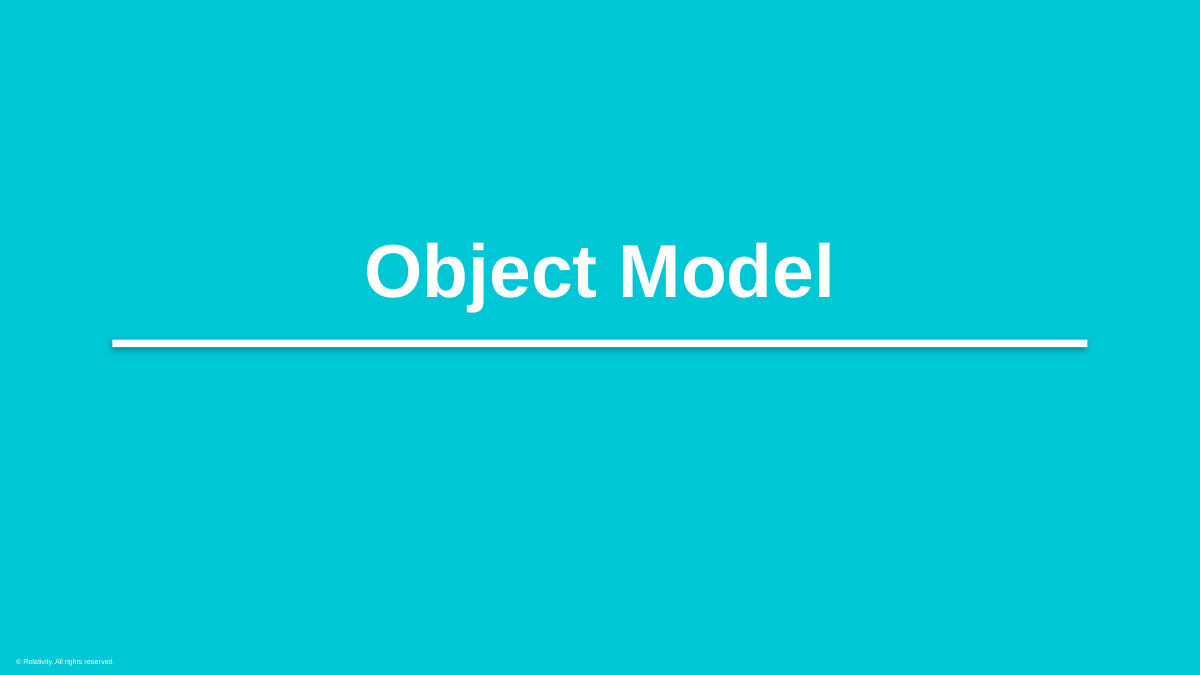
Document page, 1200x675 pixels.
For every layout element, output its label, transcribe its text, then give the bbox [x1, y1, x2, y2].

list Object Model [112, 237, 1088, 318]
